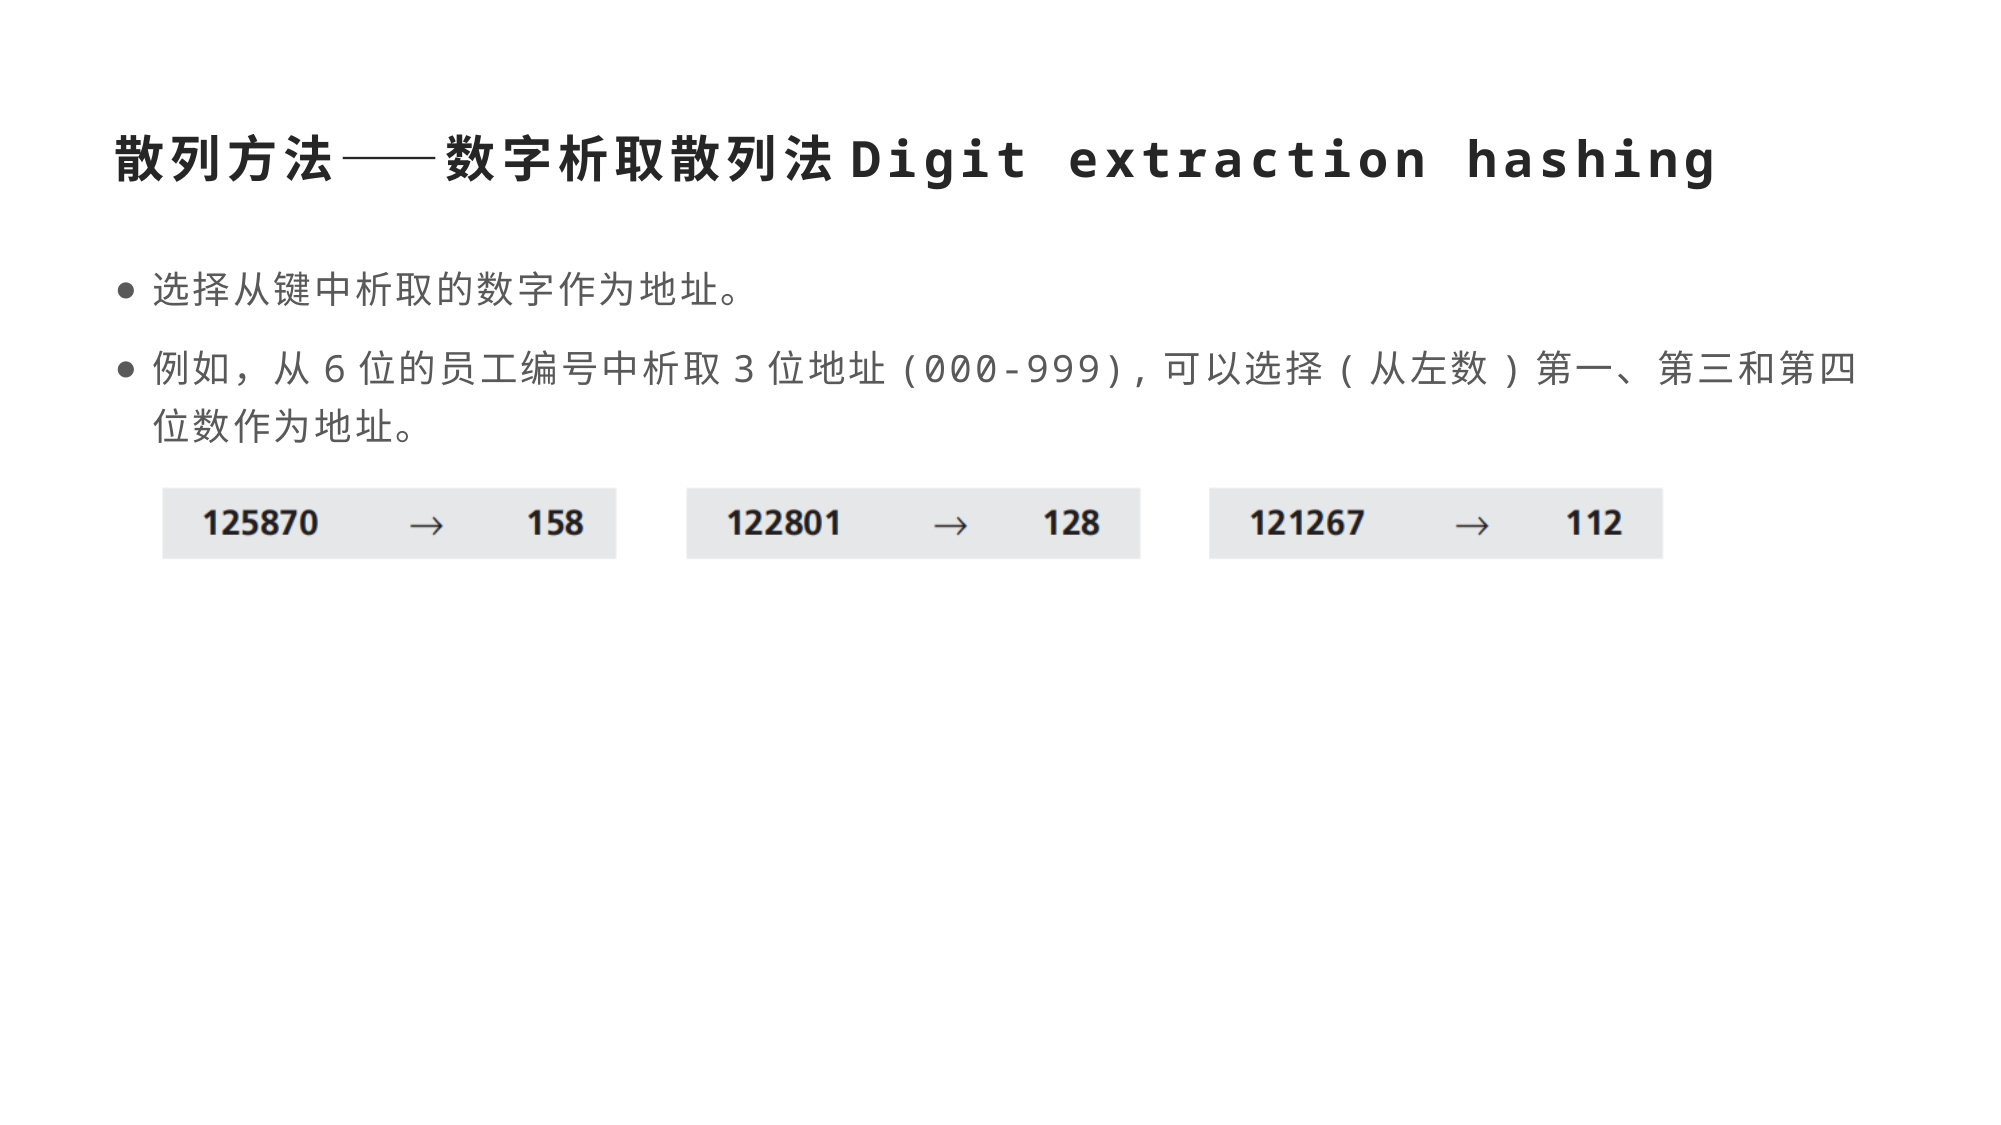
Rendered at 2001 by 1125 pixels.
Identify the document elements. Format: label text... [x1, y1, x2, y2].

title 散列方法——数字析取散列法Digit extraction hashing [99, 99, 1900, 216]
picture [149, 476, 1677, 579]
list 选择从键中析取的数字作为地址。 例如，从6位的员工编号中析取3位地址(000-999),可以选择(从左数)第一、第三和第四位数作为地址。 [99, 244, 1900, 1026]
